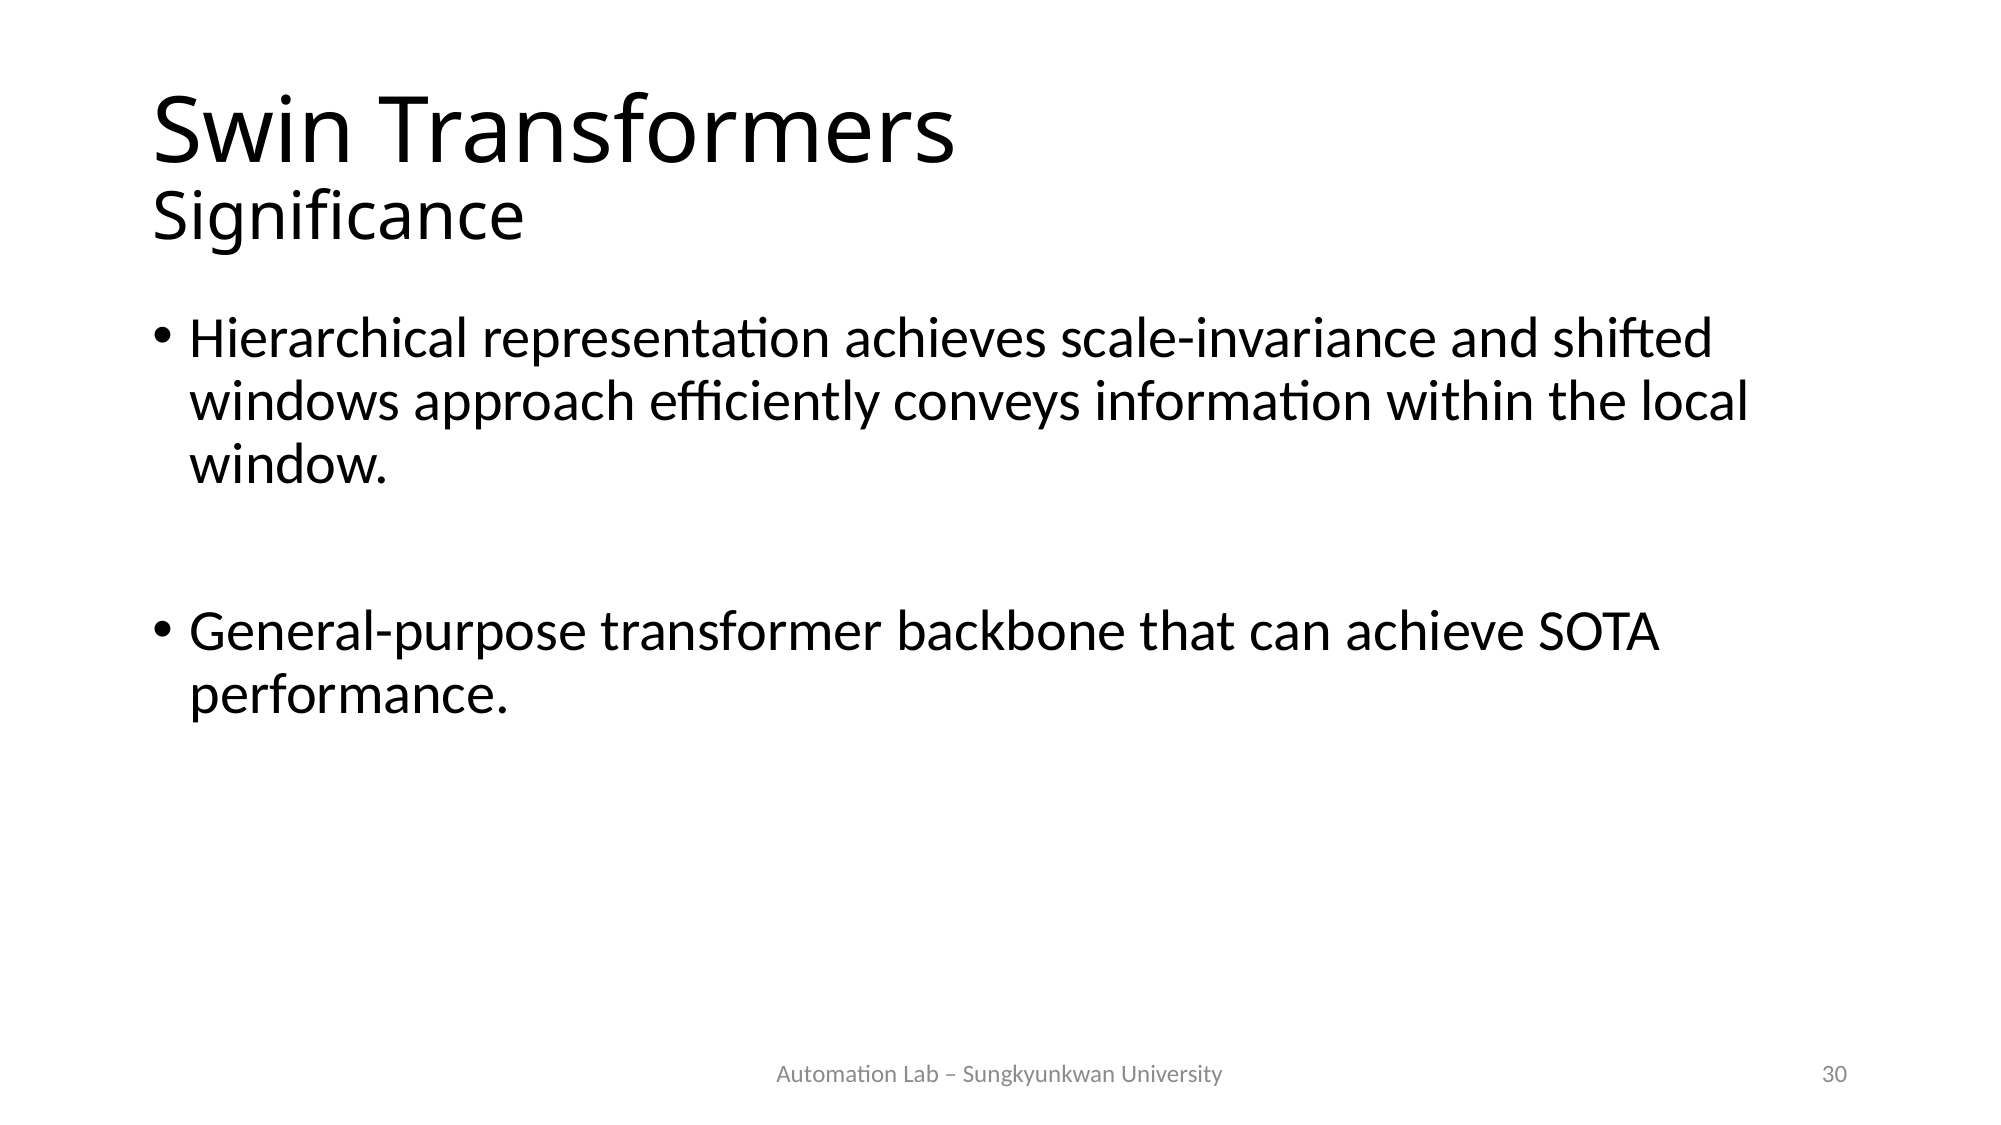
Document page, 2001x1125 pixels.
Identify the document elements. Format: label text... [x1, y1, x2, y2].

title Swin Transformers Significance [137, 59, 1863, 278]
footer Automation Lab – Sungkyunkwan University [662, 1042, 1338, 1103]
slide_number 30 [1412, 1042, 1863, 1103]
list Hierarchical representation achieves scale-invariance and shifted windows approach efficiently conveys information within the local window. General-purpose transformer backbone that can achieve SOTA performance. [137, 299, 1863, 1014]
